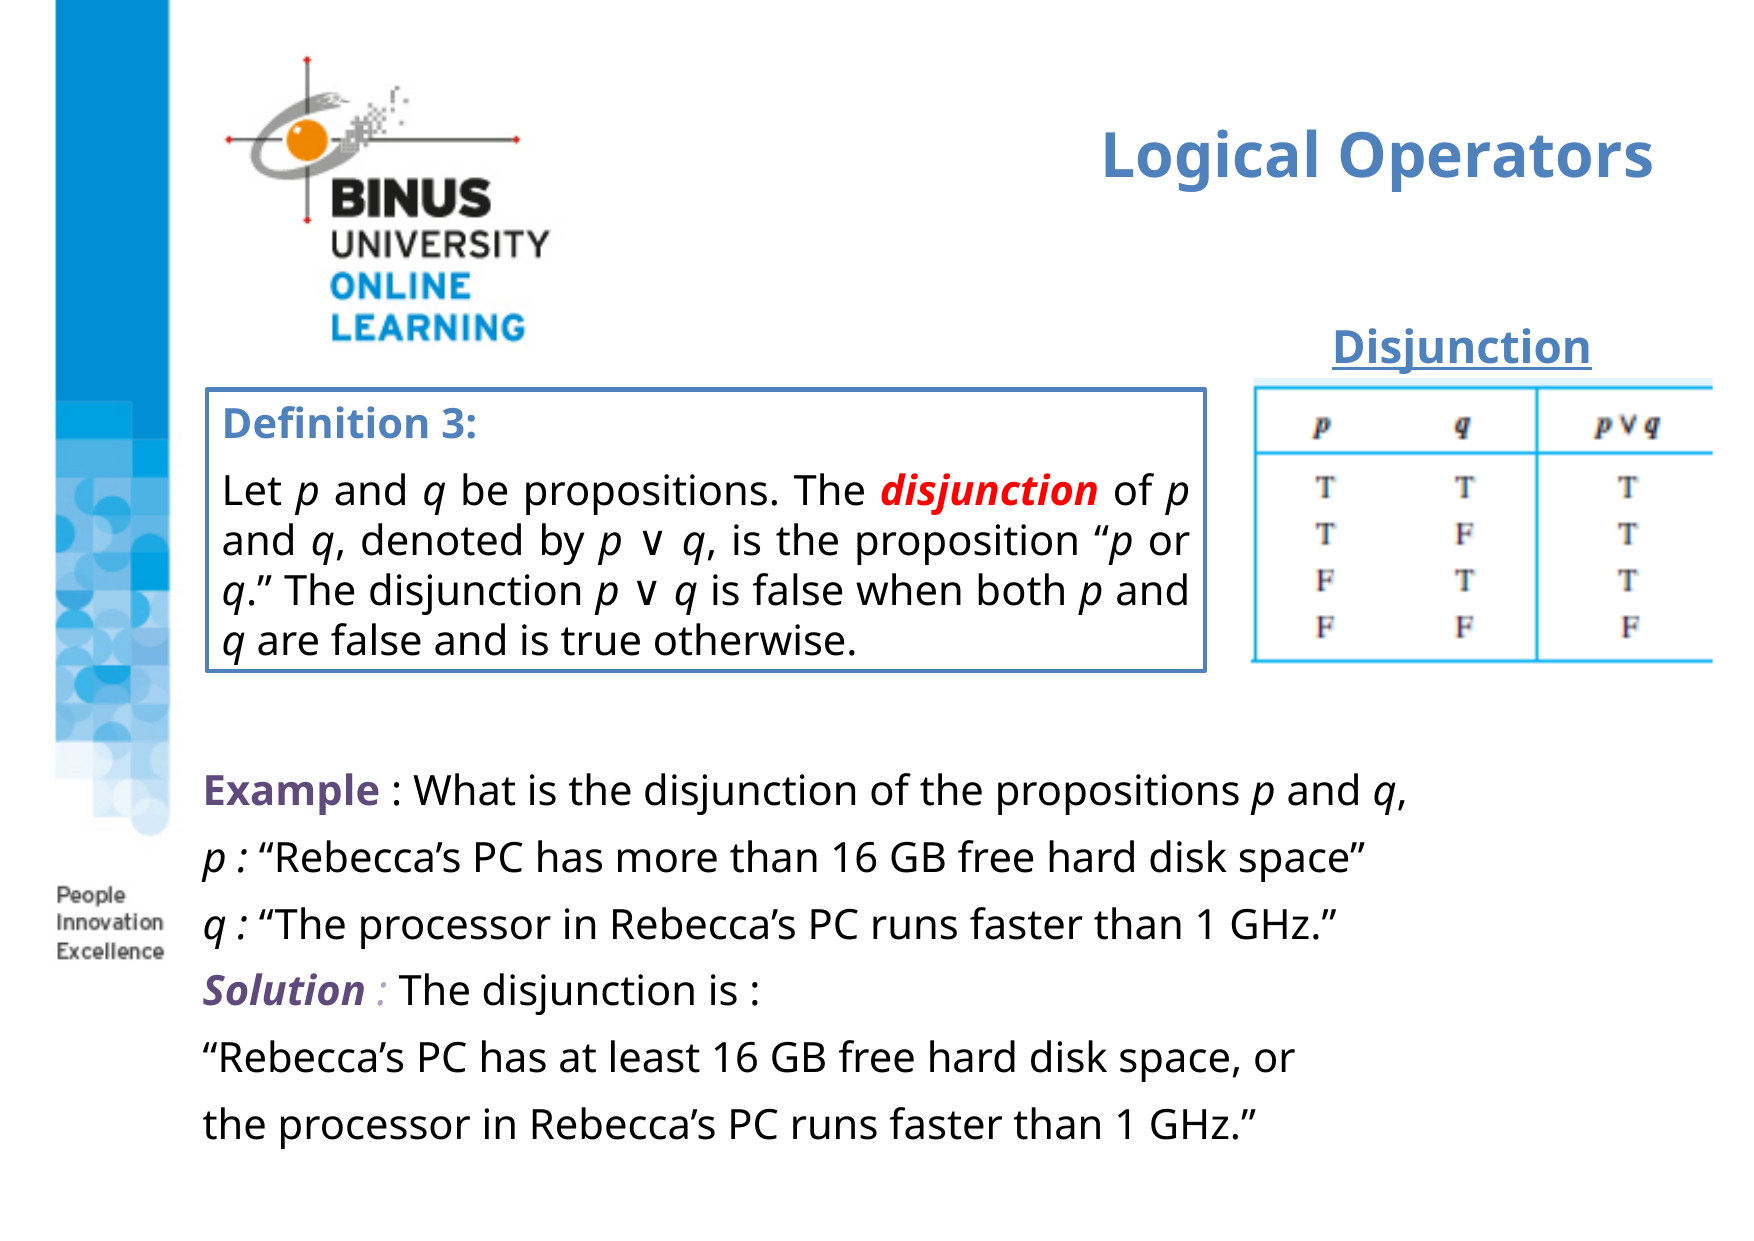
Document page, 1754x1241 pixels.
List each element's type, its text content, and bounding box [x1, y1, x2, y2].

picture [0, 0, 1754, 1241]
text_box Logical Operators [632, 126, 1672, 273]
text_box Definition 3: Let p and q be propositions. The disjunction of p and q, denoted by p ∨ q, is the proposition “p or q.” The disjunction p ∨ q is false when both p and q are false and is true otherwise. [205, 387, 1207, 673]
text_box Disjunction [1265, 309, 1658, 373]
text_box Example : What is the disjunction of the propositions p and q, p : “Rebecca’s PC has more than 16 GB free hard disk space” q : “The processor in Rebecca’s PC runs faster than 1 GHz.” Solution : The disjunction is : “Rebecca’s PC has at least 16 GB free hard disk space, or the processor in Rebecca’s PC runs faster than 1 GHz.” [187, 756, 1740, 1155]
